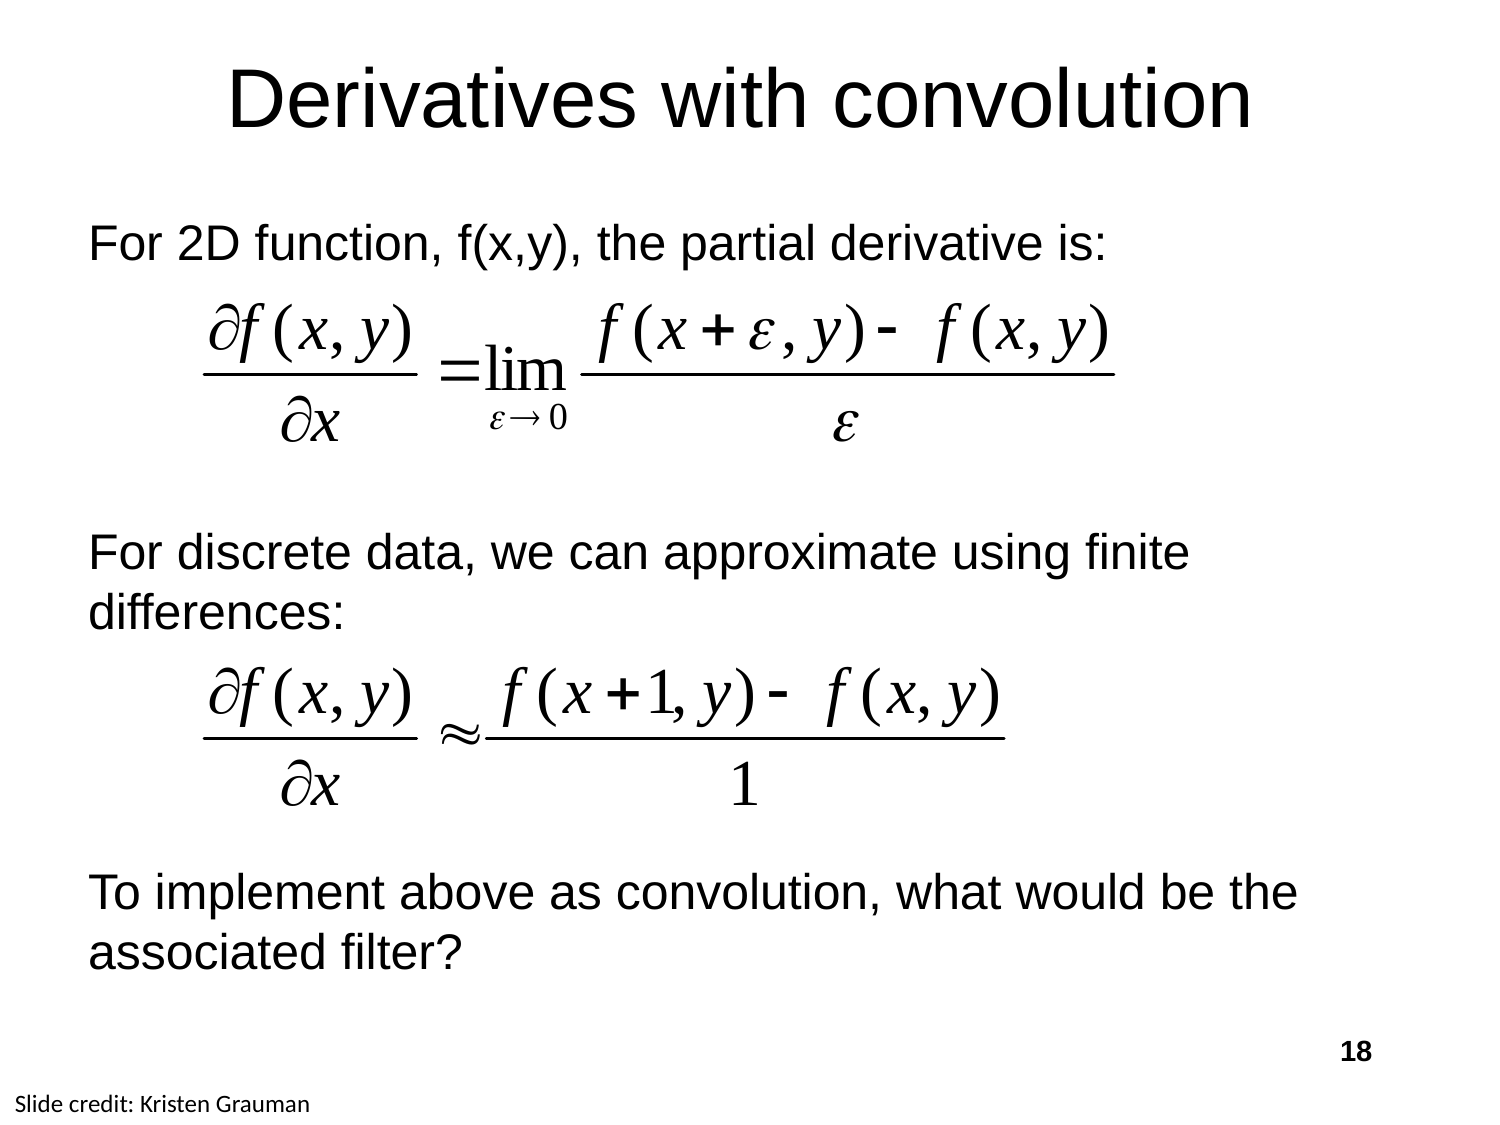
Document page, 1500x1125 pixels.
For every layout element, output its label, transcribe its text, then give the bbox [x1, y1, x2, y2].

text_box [192, 286, 1128, 457]
list For 2D function, f(x,y), the partial derivative is: For discrete data, we can approximate using finite differences: To implement above as convolution, what would be the associated filter? [72, 202, 1410, 879]
title Derivatives with convolution [102, 0, 1379, 188]
text_box Slide credit: Kristen Grauman [0, 1079, 413, 1125]
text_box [192, 650, 1018, 821]
slide_number 18 [1074, 1024, 1388, 1101]
